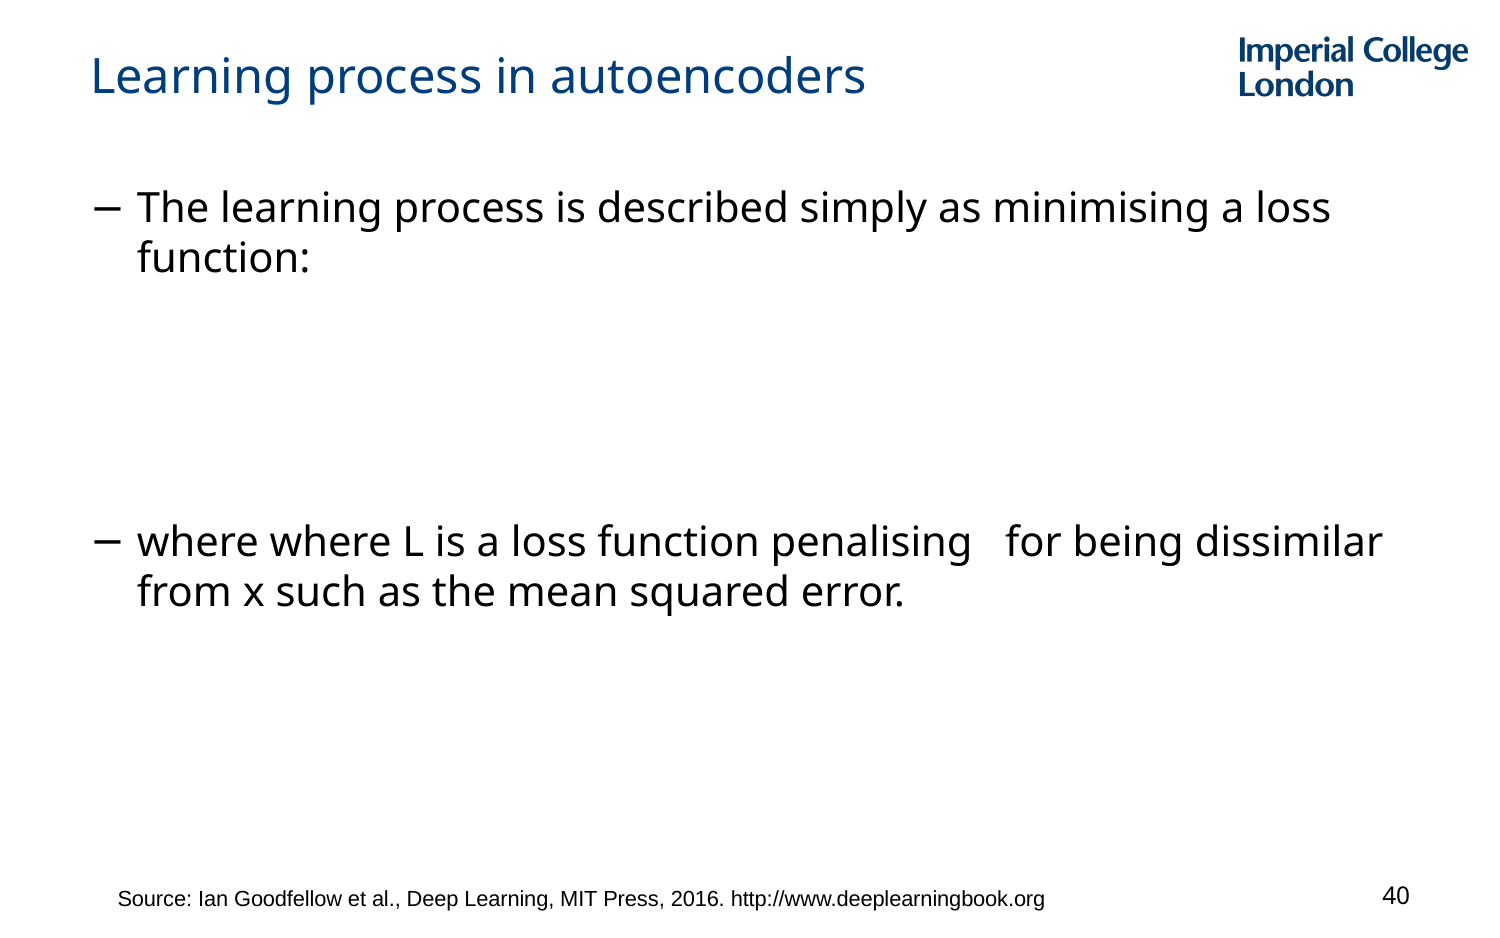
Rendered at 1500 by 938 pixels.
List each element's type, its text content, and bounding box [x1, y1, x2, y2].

slide_number 40 [1074, 872, 1426, 920]
picture [1425, 18, 1486, 114]
text_box Source: Ian Goodfellow et al., Deep Learning, MIT Press, 2016. http://www.deeplearningbook.org [102, 877, 1062, 919]
title Learning process in autoencoders [75, 0, 1425, 153]
